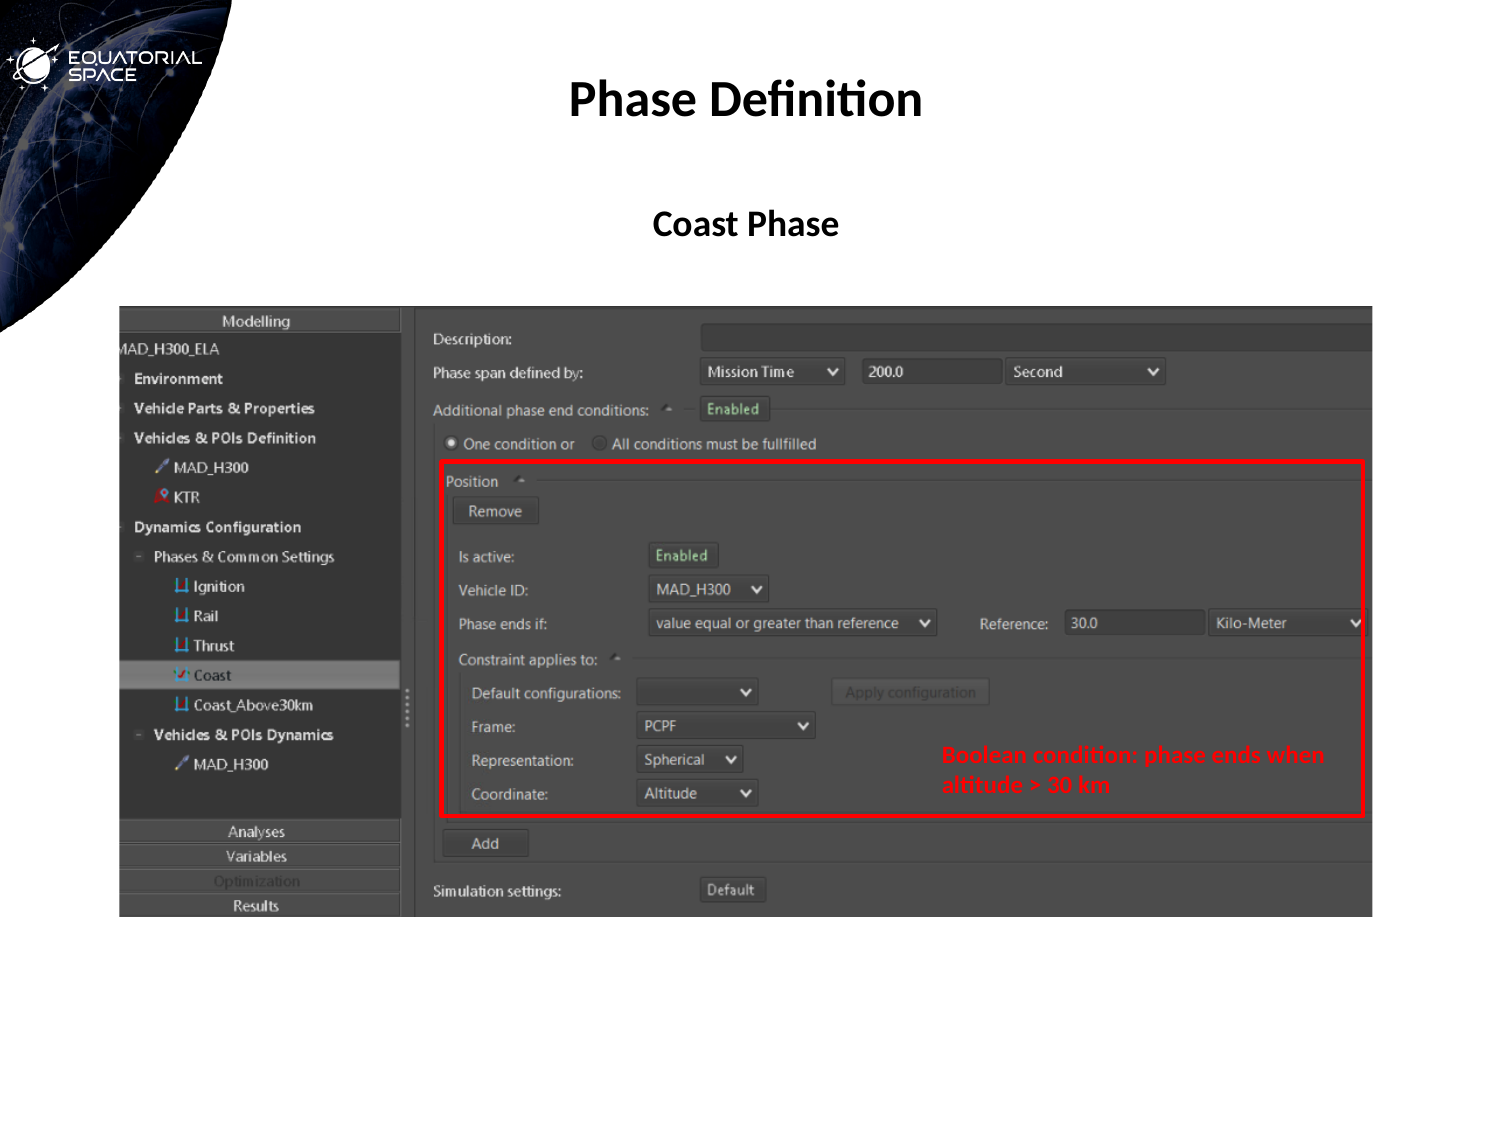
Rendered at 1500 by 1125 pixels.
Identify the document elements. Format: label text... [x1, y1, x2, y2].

text_box Phase Definition [454, 57, 1039, 135]
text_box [0, 0, 232, 333]
picture [119, 305, 1373, 918]
text_box Coast Phase [280, 192, 1213, 252]
